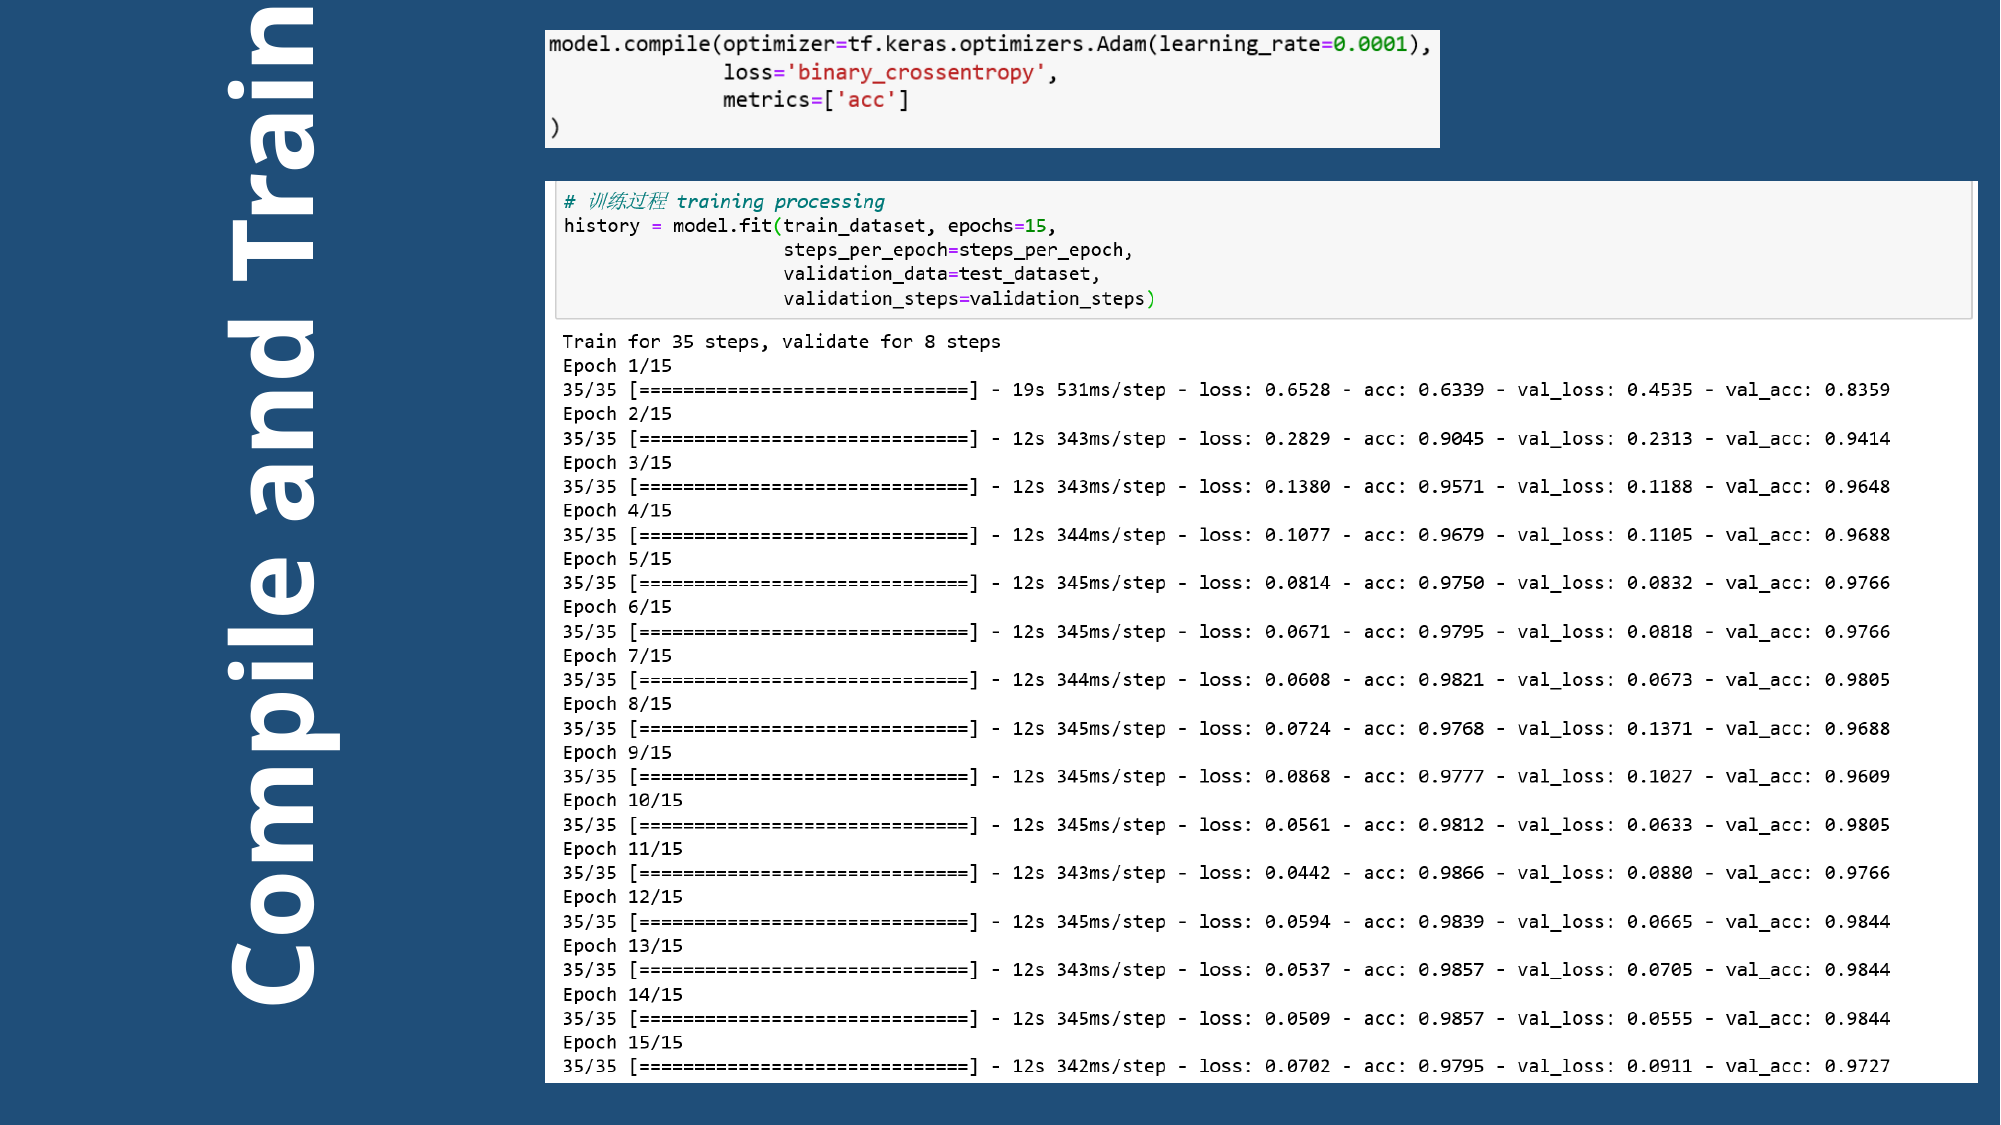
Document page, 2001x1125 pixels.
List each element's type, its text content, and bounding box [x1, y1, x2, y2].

picture [545, 181, 1978, 1083]
text_box Compile and Train [195, 0, 349, 1027]
picture [545, 30, 1440, 148]
